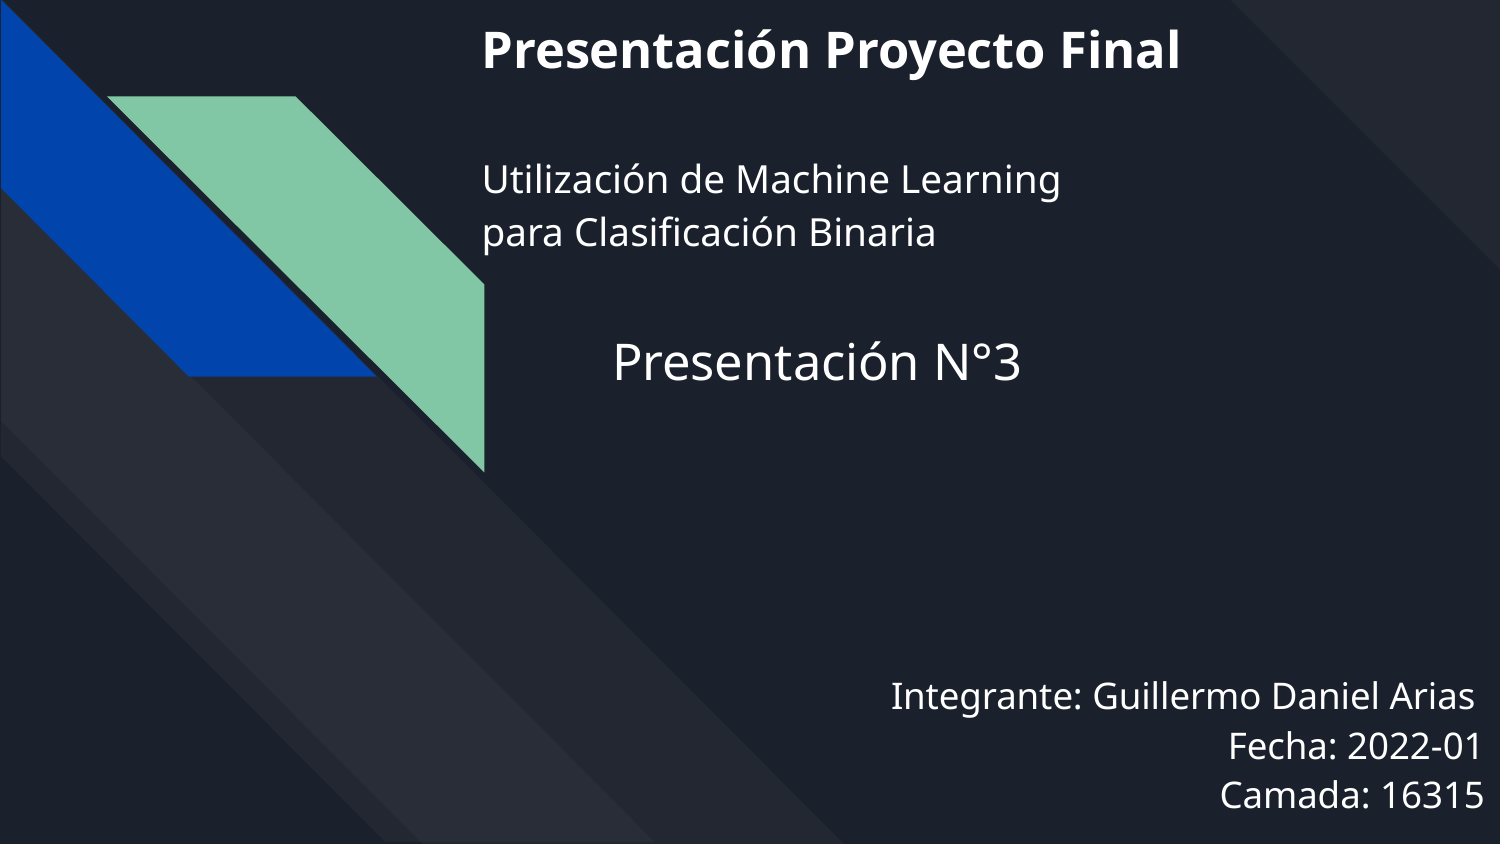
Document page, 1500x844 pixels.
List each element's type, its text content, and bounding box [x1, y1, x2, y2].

title Presentación Proyecto Final Utilización de Machine Learning para Clasificación Binaria Presentación N°3 Integrante: Guillermo Daniel Arias Fecha: 2022-01 Camada: 16315 [466, 0, 1500, 844]
